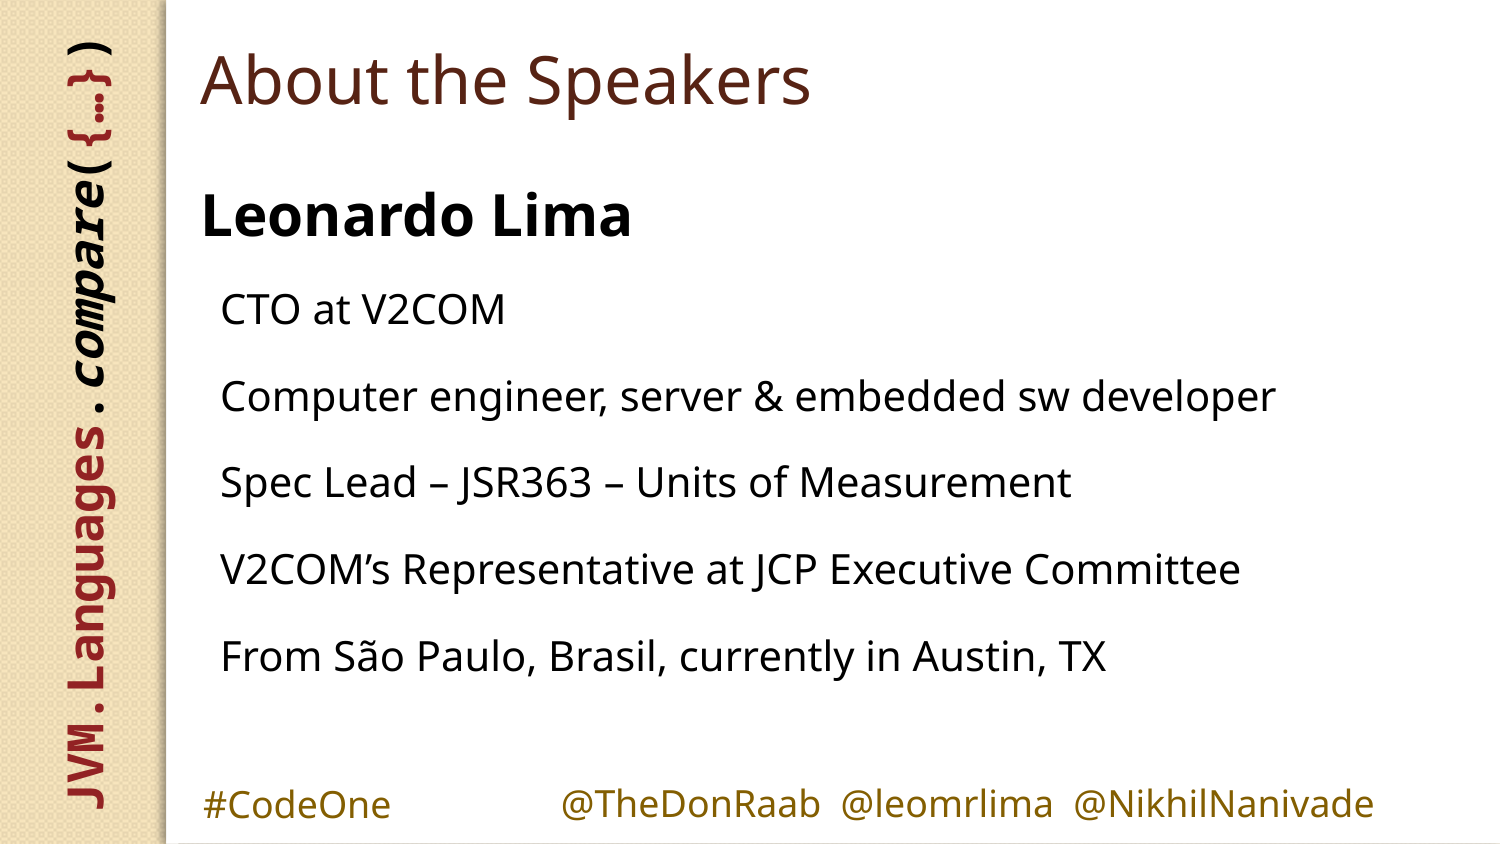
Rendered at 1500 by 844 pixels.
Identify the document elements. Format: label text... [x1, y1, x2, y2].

title About the Speakers [191, 33, 1448, 175]
list Leonardo Lima CTO at V2COM Computer engineer, server & embedded sw developer Spec Lead – JSR363 – Units of Measurement V2COM’s Representative at JCP Executive Committee From São Paulo, Brasil, currently in Austin, TX [191, 196, 1455, 754]
